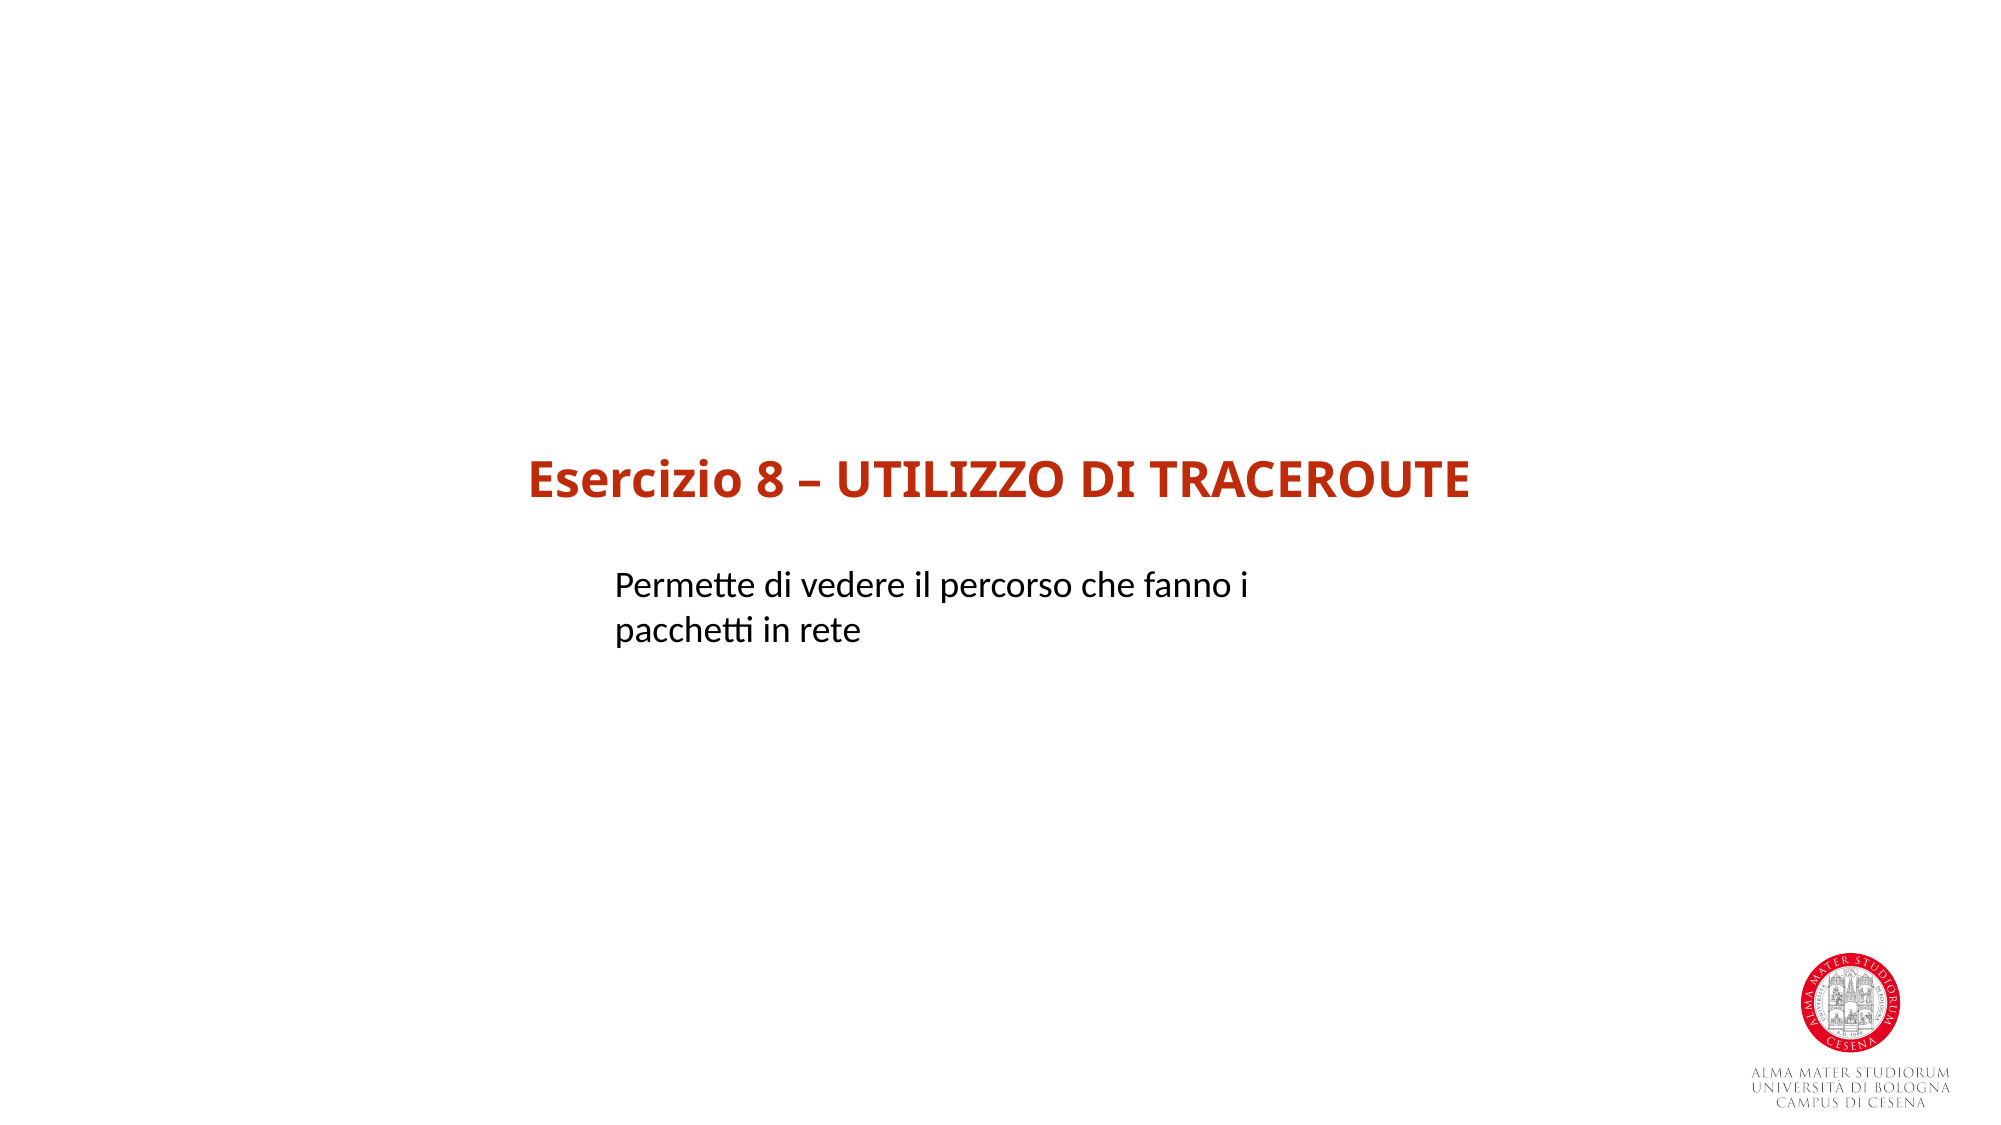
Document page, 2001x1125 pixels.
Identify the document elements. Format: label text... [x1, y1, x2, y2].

text_box Permette di vedere il percorso che fanno i pacchetti in rete [599, 552, 1313, 658]
picture [1720, 933, 1981, 1118]
text_box Esercizio 8 – UTILIZZO DI TRACEROUTE [306, 453, 1694, 563]
